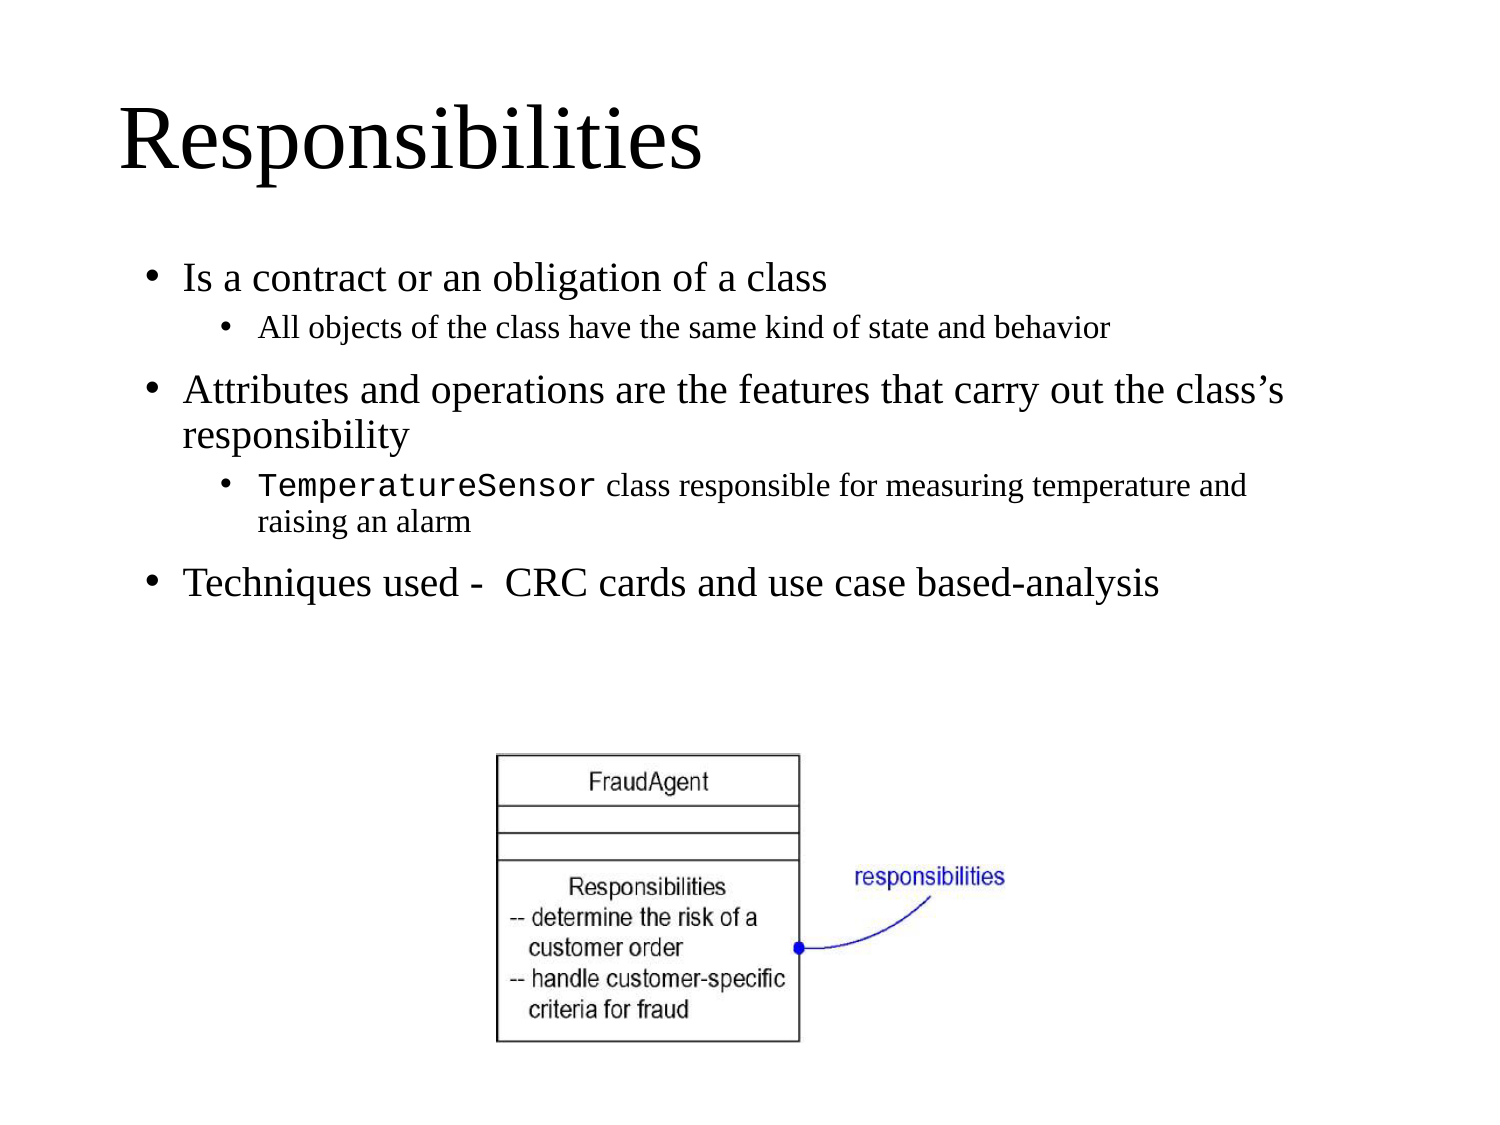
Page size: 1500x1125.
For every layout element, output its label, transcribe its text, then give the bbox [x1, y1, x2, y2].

list Is a contract or an obligation of a class All objects of the class have the same kind of state and behavior Attributes and operations are the features that carry out the class’s responsibility TemperatureSensor class responsible for measuring temperature and raising an alarm Techniques used - CRC cards and use case based-analysis [130, 247, 1361, 895]
picture [487, 741, 1013, 1048]
title Responsibilities [103, 29, 1397, 248]
